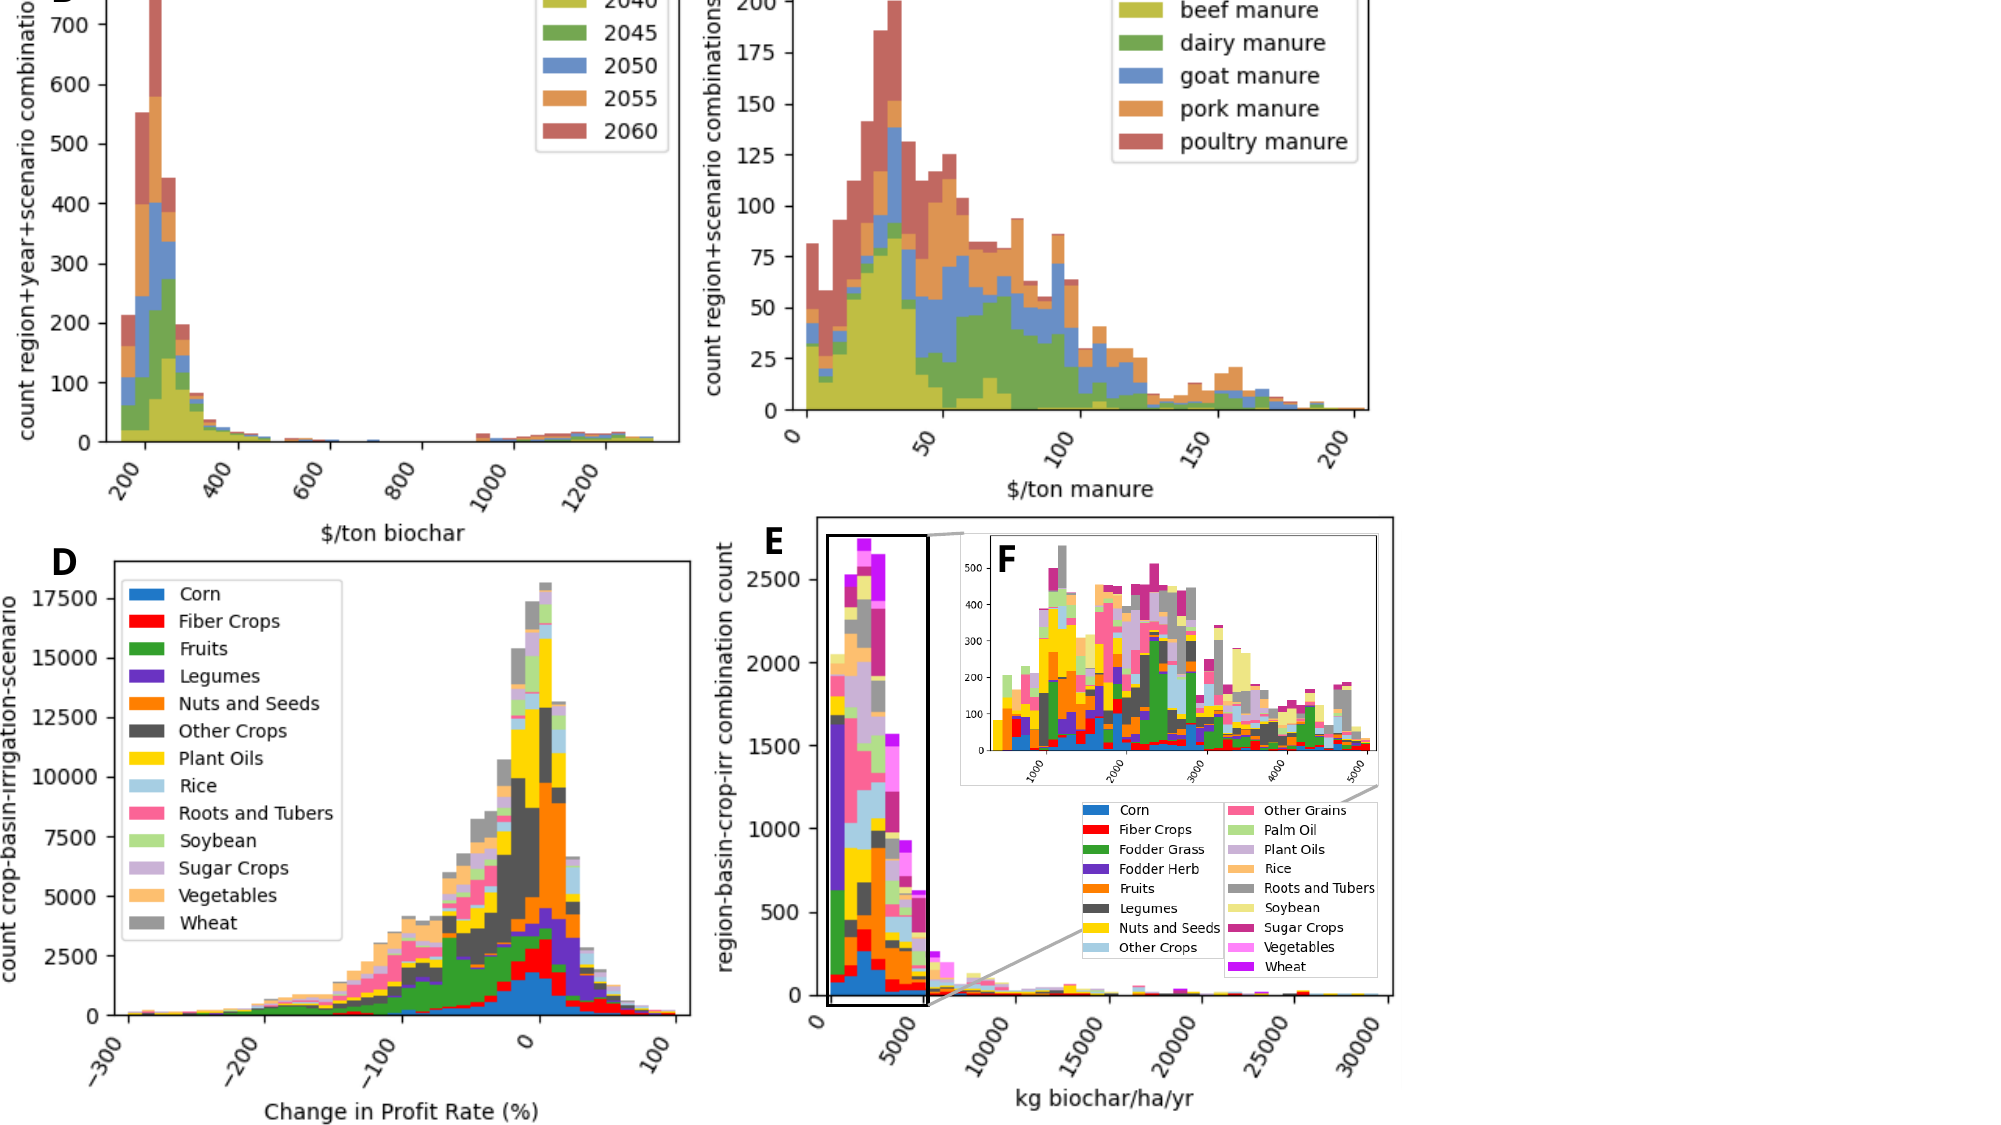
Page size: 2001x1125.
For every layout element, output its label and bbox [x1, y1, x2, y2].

picture [0, 0, 698, 1125]
text_box [927, 785, 1379, 1006]
picture [696, 0, 1402, 1125]
text_box [926, 532, 965, 536]
